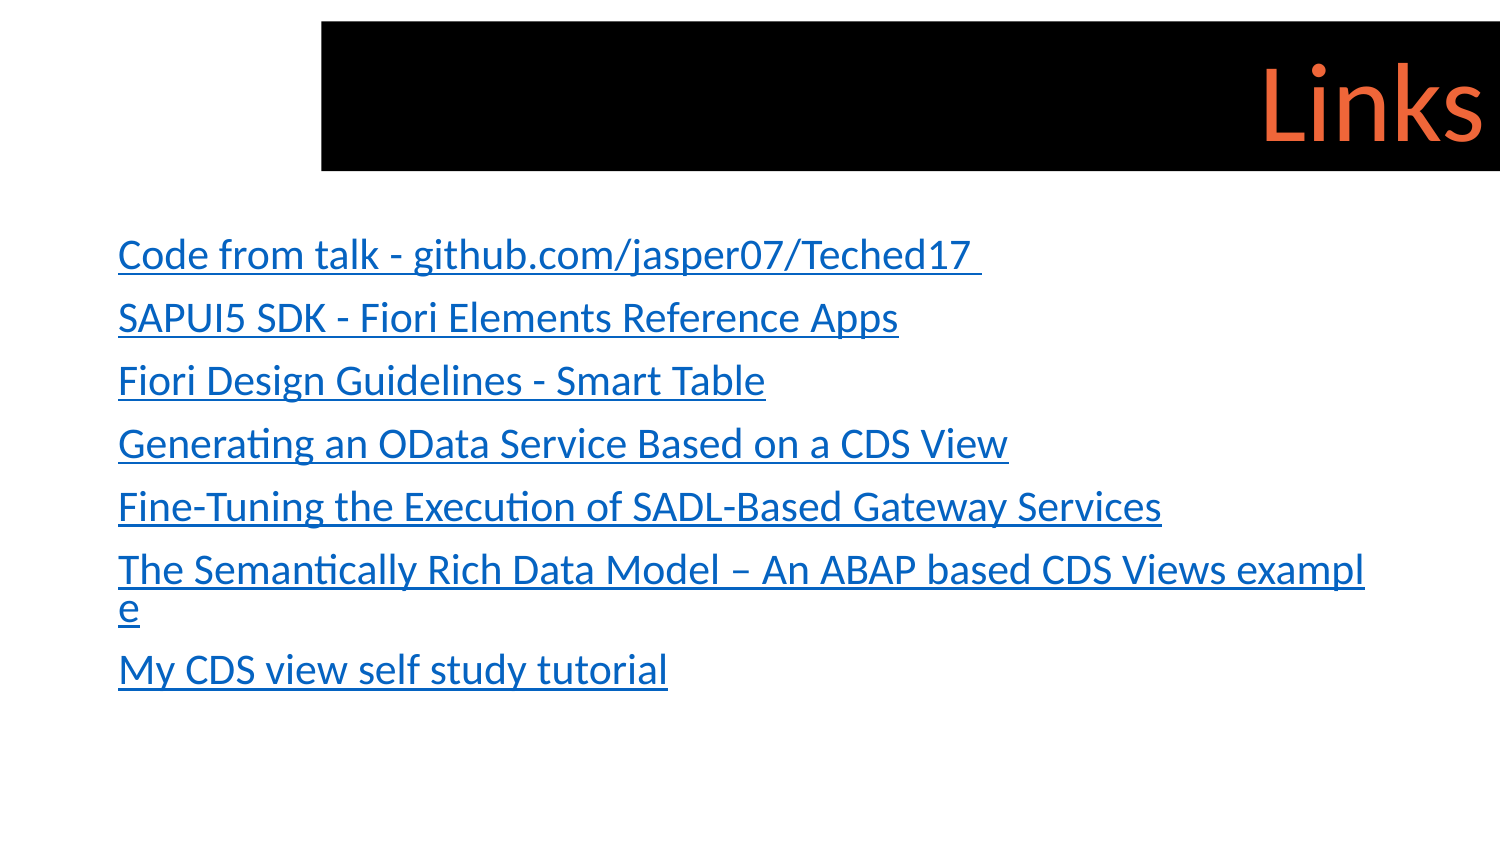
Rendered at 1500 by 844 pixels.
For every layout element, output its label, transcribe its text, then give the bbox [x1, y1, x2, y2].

text_box Links [321, 21, 1500, 172]
list Code from talk - github.com/jasper07/Teched17 SAPUI5 SDK - Fiori Elements Reference Apps Fiori Design Guidelines - Smart Table Generating an OData Service Based on a CDS View Fine-Tuning the Execution of SADL-Based Gateway Services The Semantically Rich Data Model – An ABAP based CDS Views example My CDS view self study tutorial [103, 224, 1397, 760]
